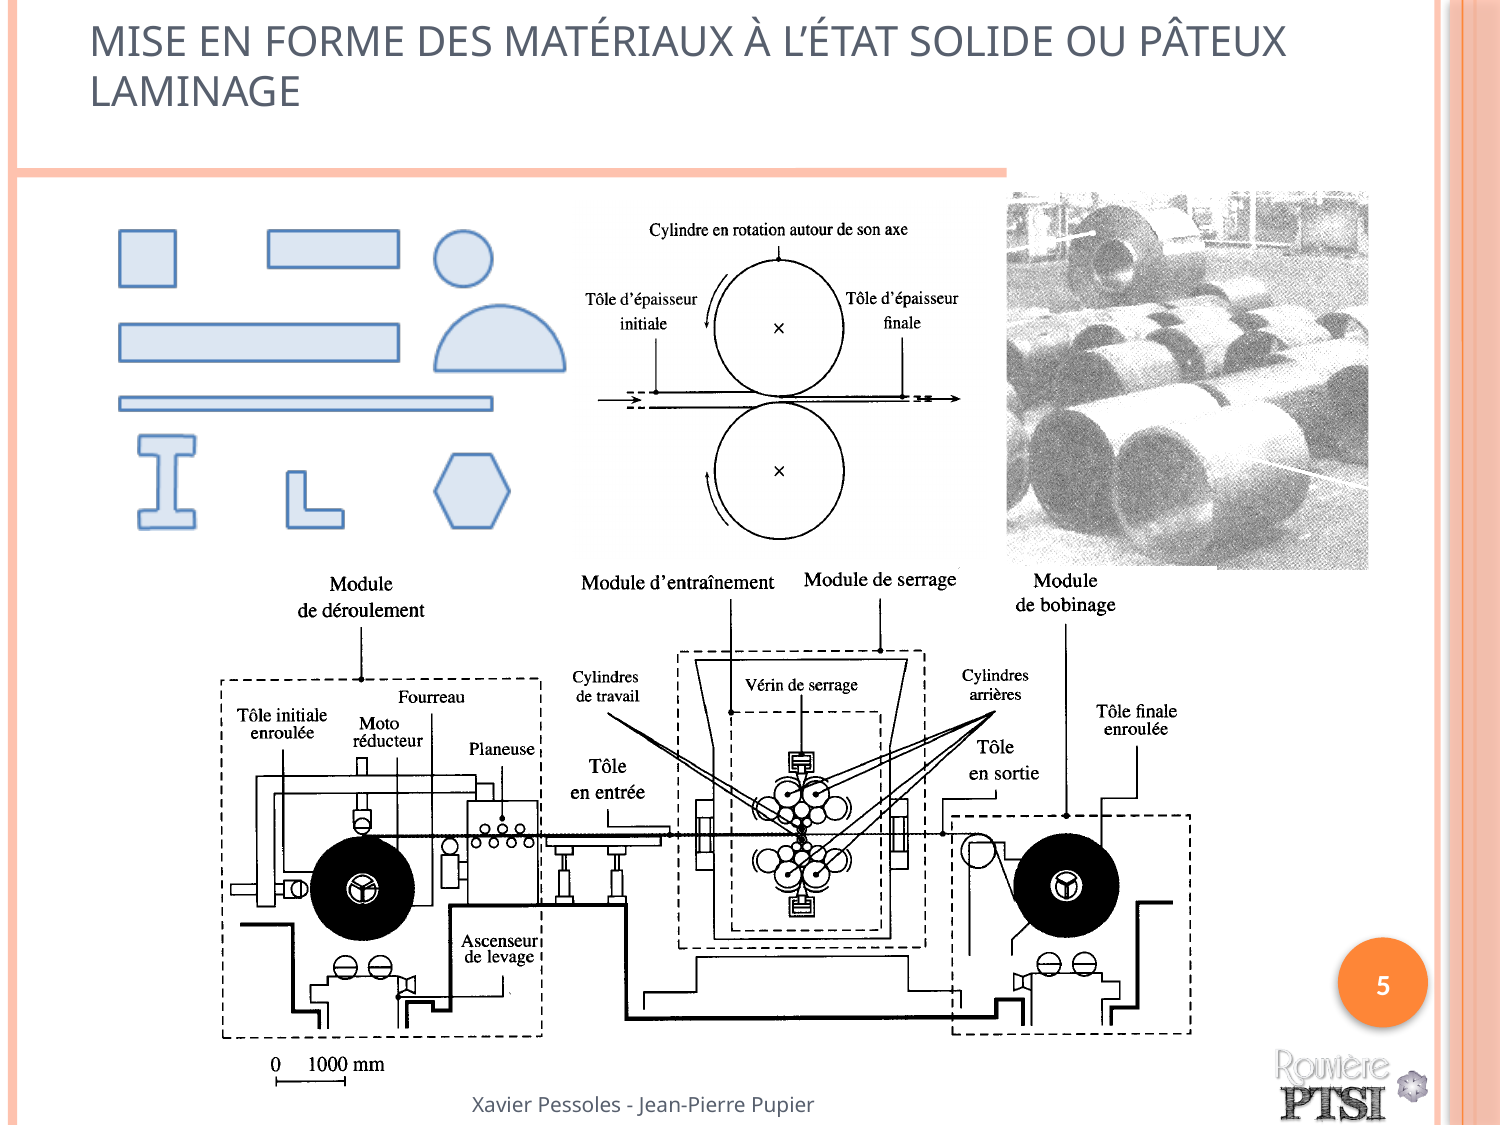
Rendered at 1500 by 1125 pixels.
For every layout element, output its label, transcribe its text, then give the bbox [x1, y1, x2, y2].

picture [194, 155, 1369, 1095]
footer Xavier Pessoles - Jean-Pierre Pupier [12, 1086, 1275, 1125]
title Mise en forme des matériaux à l’état solide ou pâteux Laminage [75, 19, 1424, 161]
picture [1274, 1048, 1428, 1125]
picture [117, 228, 569, 531]
slide_number 5 [1333, 940, 1434, 1027]
picture [572, 200, 987, 559]
